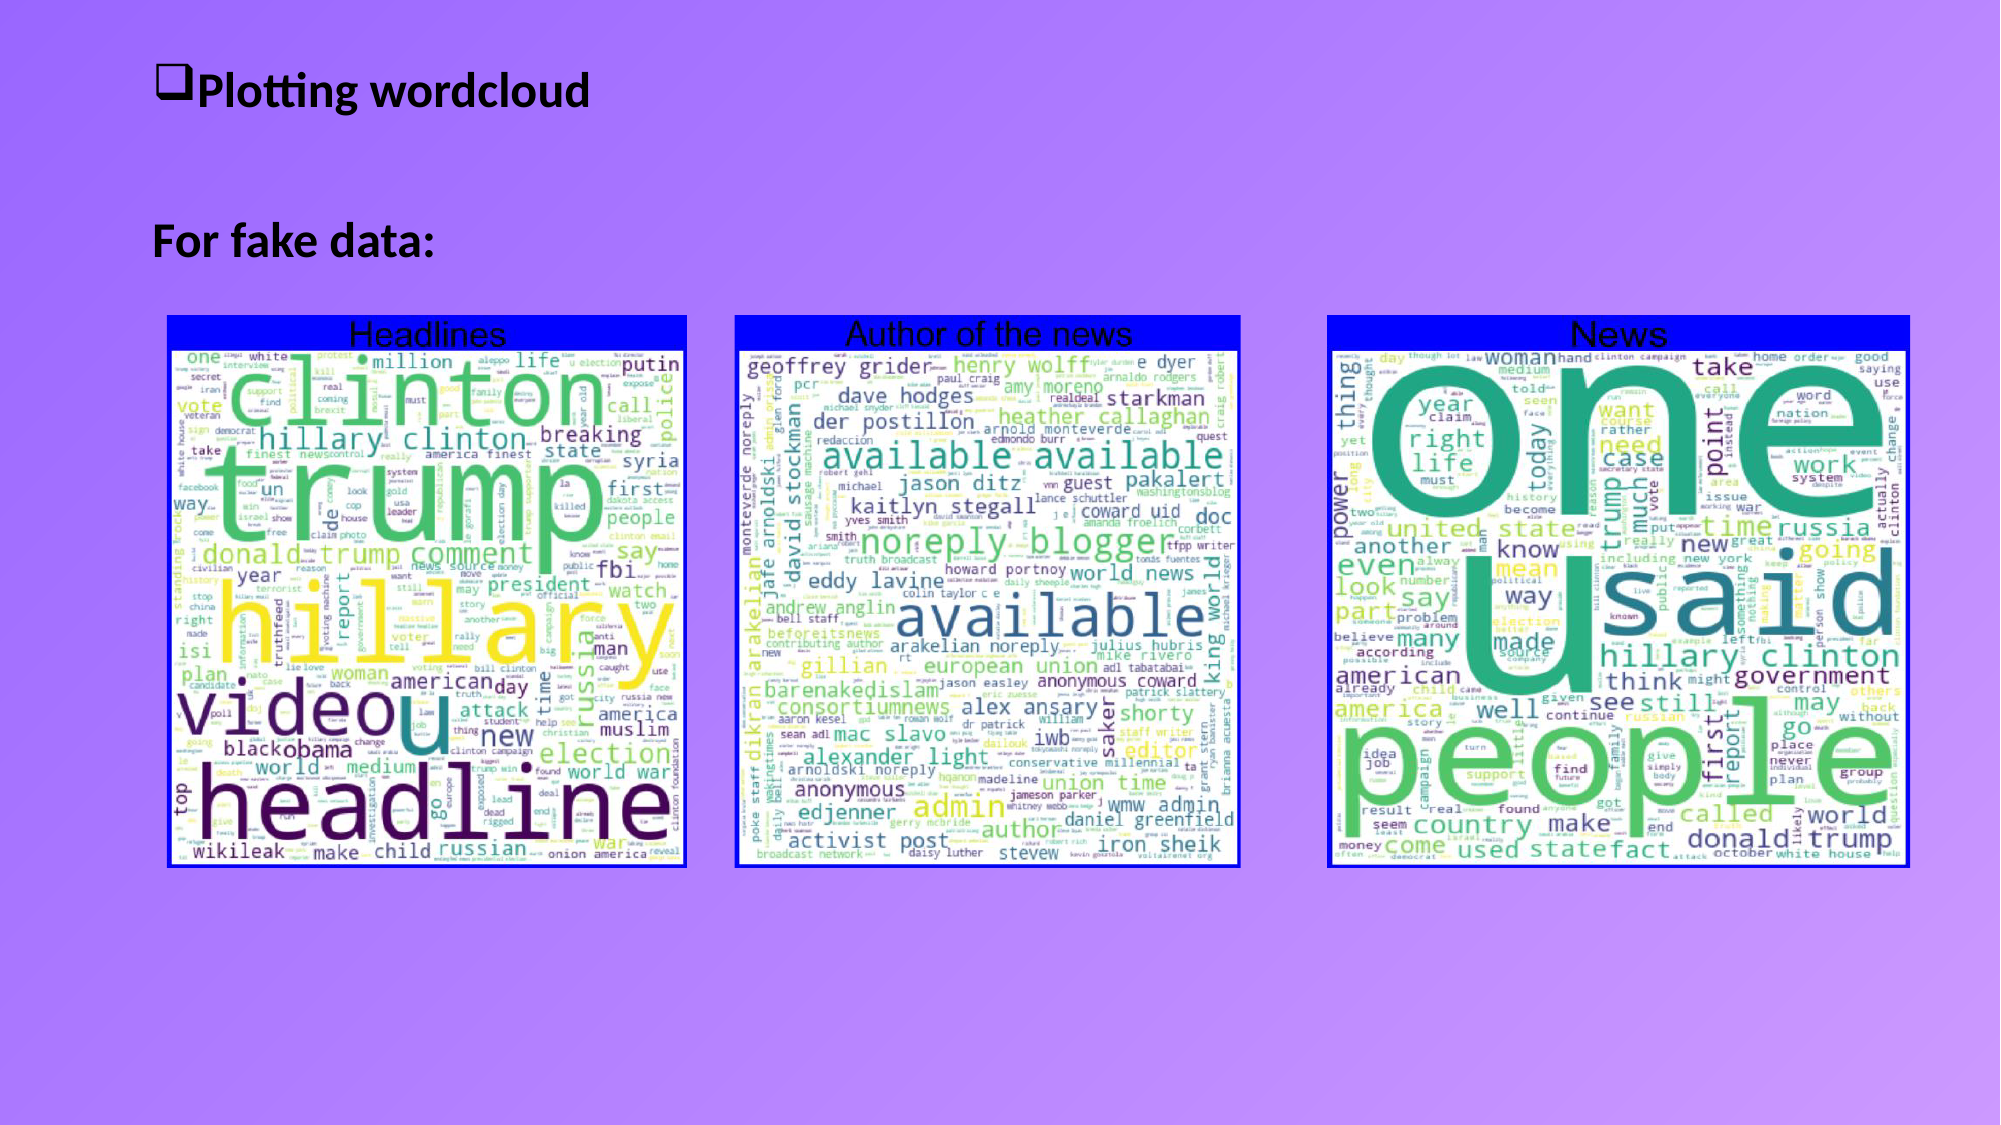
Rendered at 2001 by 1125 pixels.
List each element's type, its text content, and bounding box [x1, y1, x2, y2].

picture [734, 315, 1241, 868]
picture [166, 315, 687, 868]
picture [1327, 315, 1911, 868]
list Plotting wordcloud For fake data: [137, 56, 1863, 1014]
